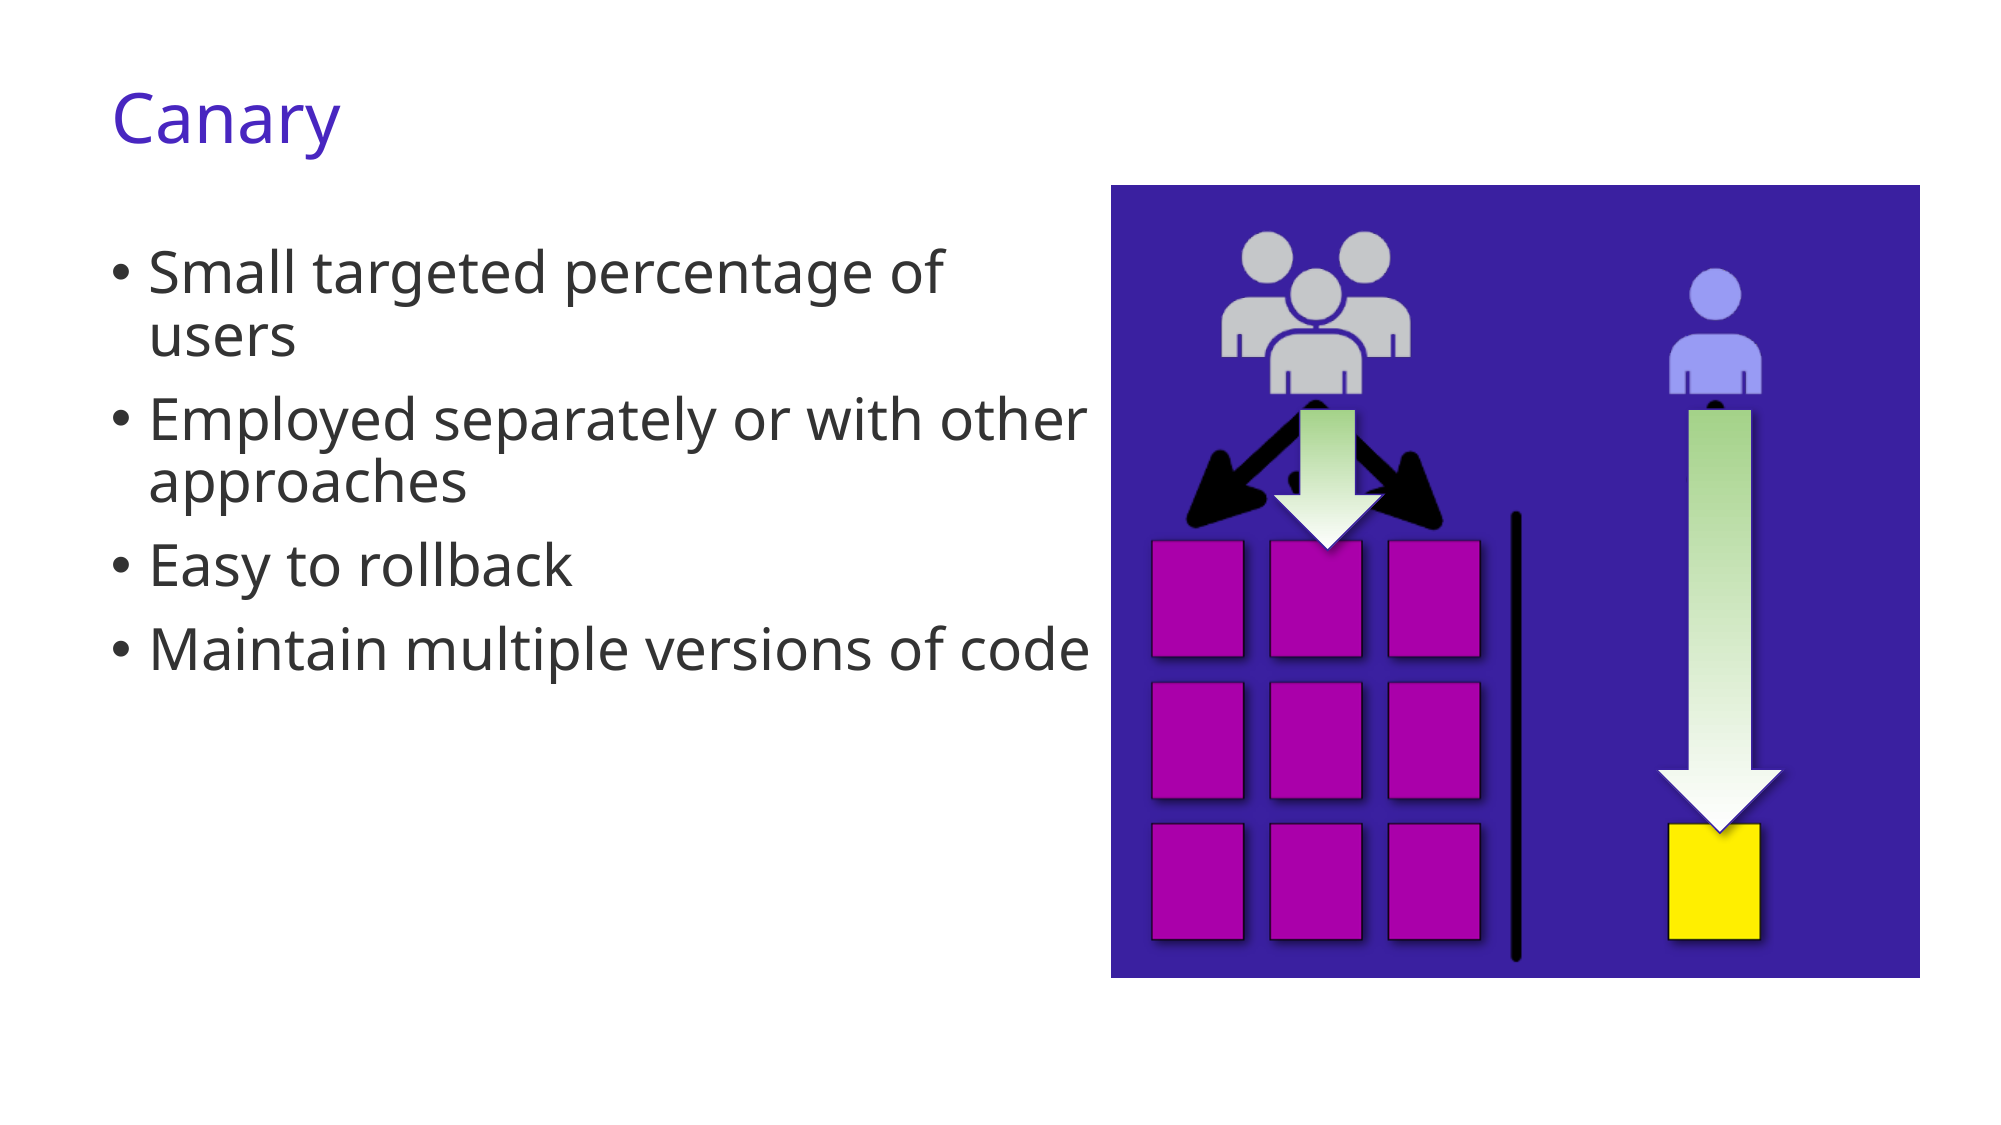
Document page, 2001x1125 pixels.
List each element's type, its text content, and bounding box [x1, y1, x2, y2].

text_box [1111, 185, 1920, 979]
title Canary [96, 75, 1905, 166]
list Small targeted percentage of users Employed separately or with other approaches Easy to rollback Maintain multiple versions of code [95, 235, 1112, 1029]
